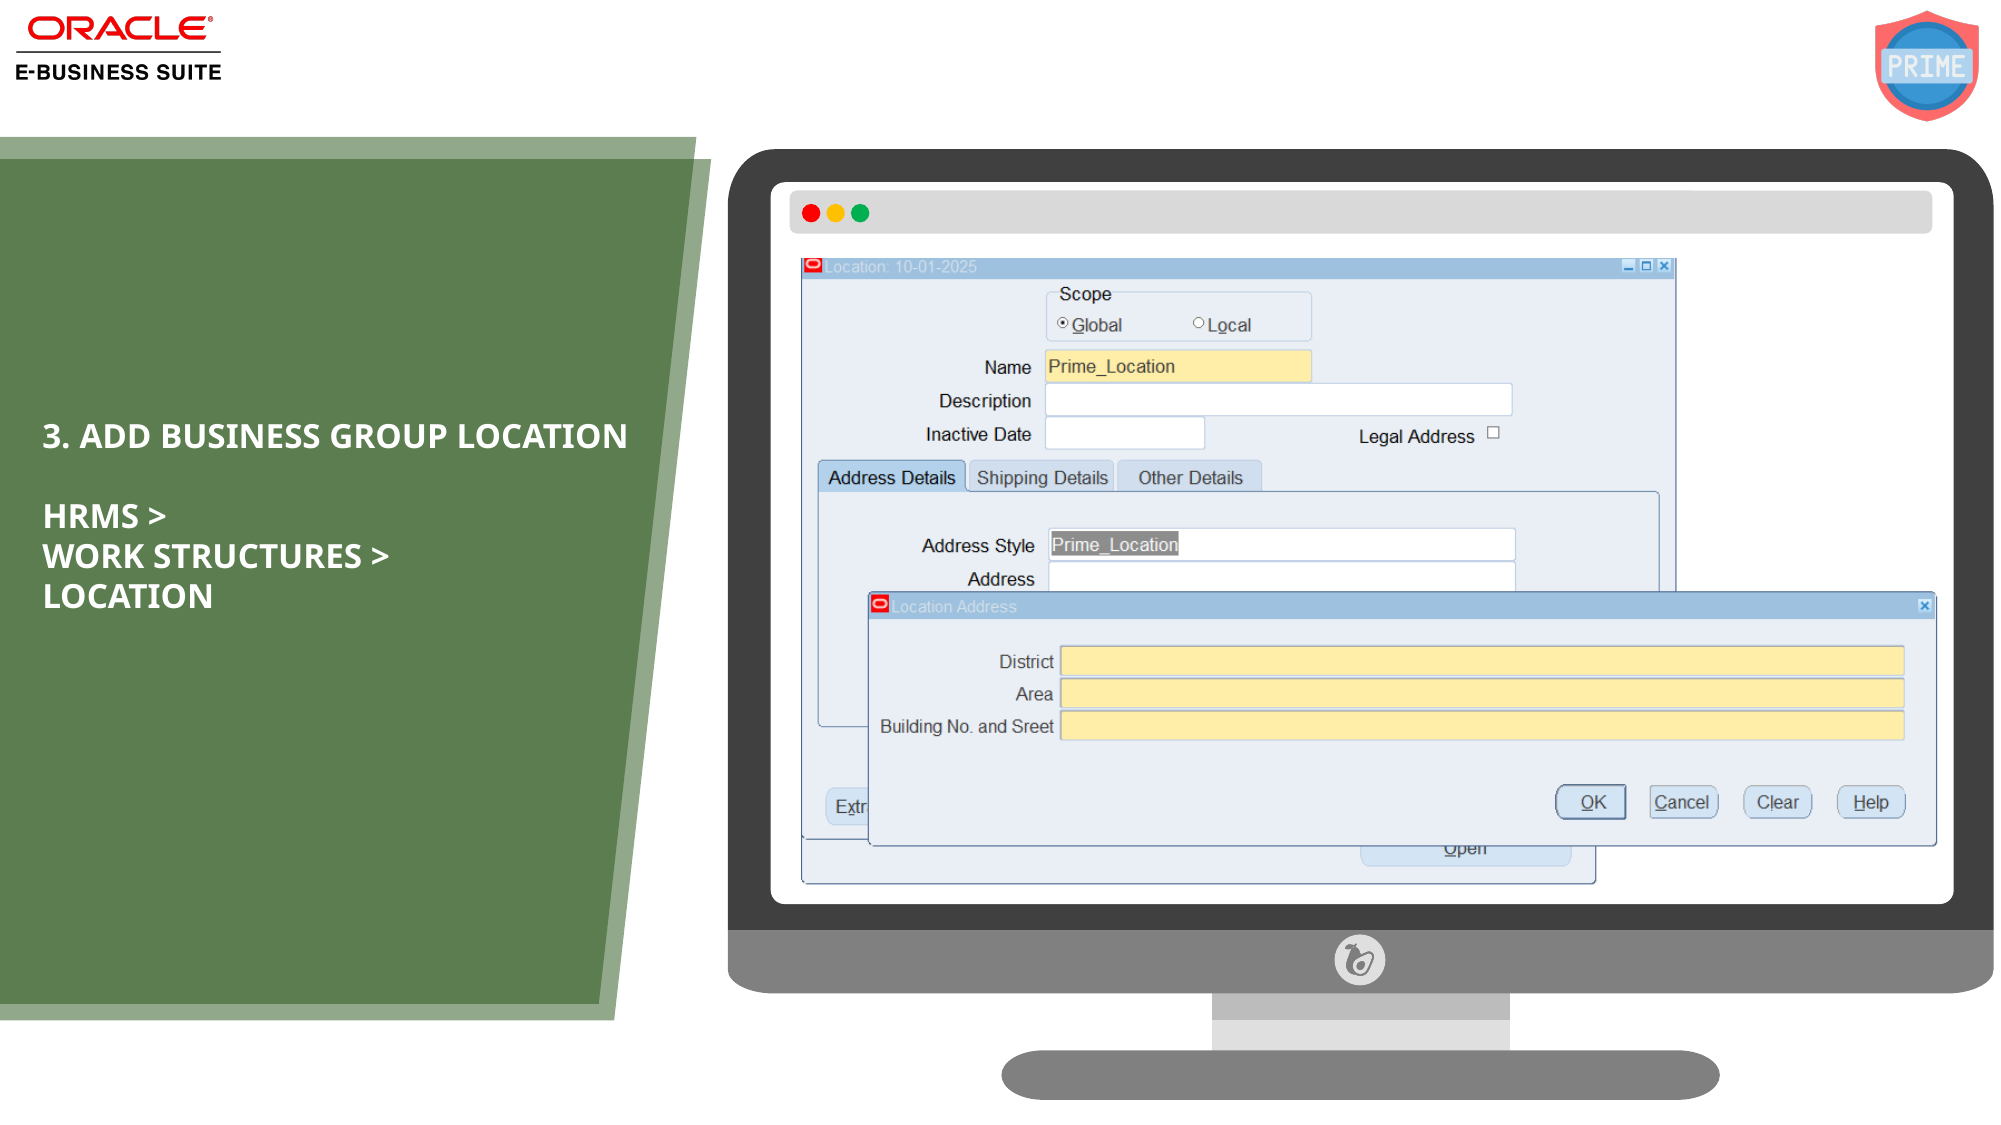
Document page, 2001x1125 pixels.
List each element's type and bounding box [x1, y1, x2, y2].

picture [1868, 7, 1986, 125]
picture [801, 257, 1945, 890]
text_box [0, 136, 712, 1021]
text_box [727, 148, 1995, 1101]
picture [16, 15, 222, 81]
